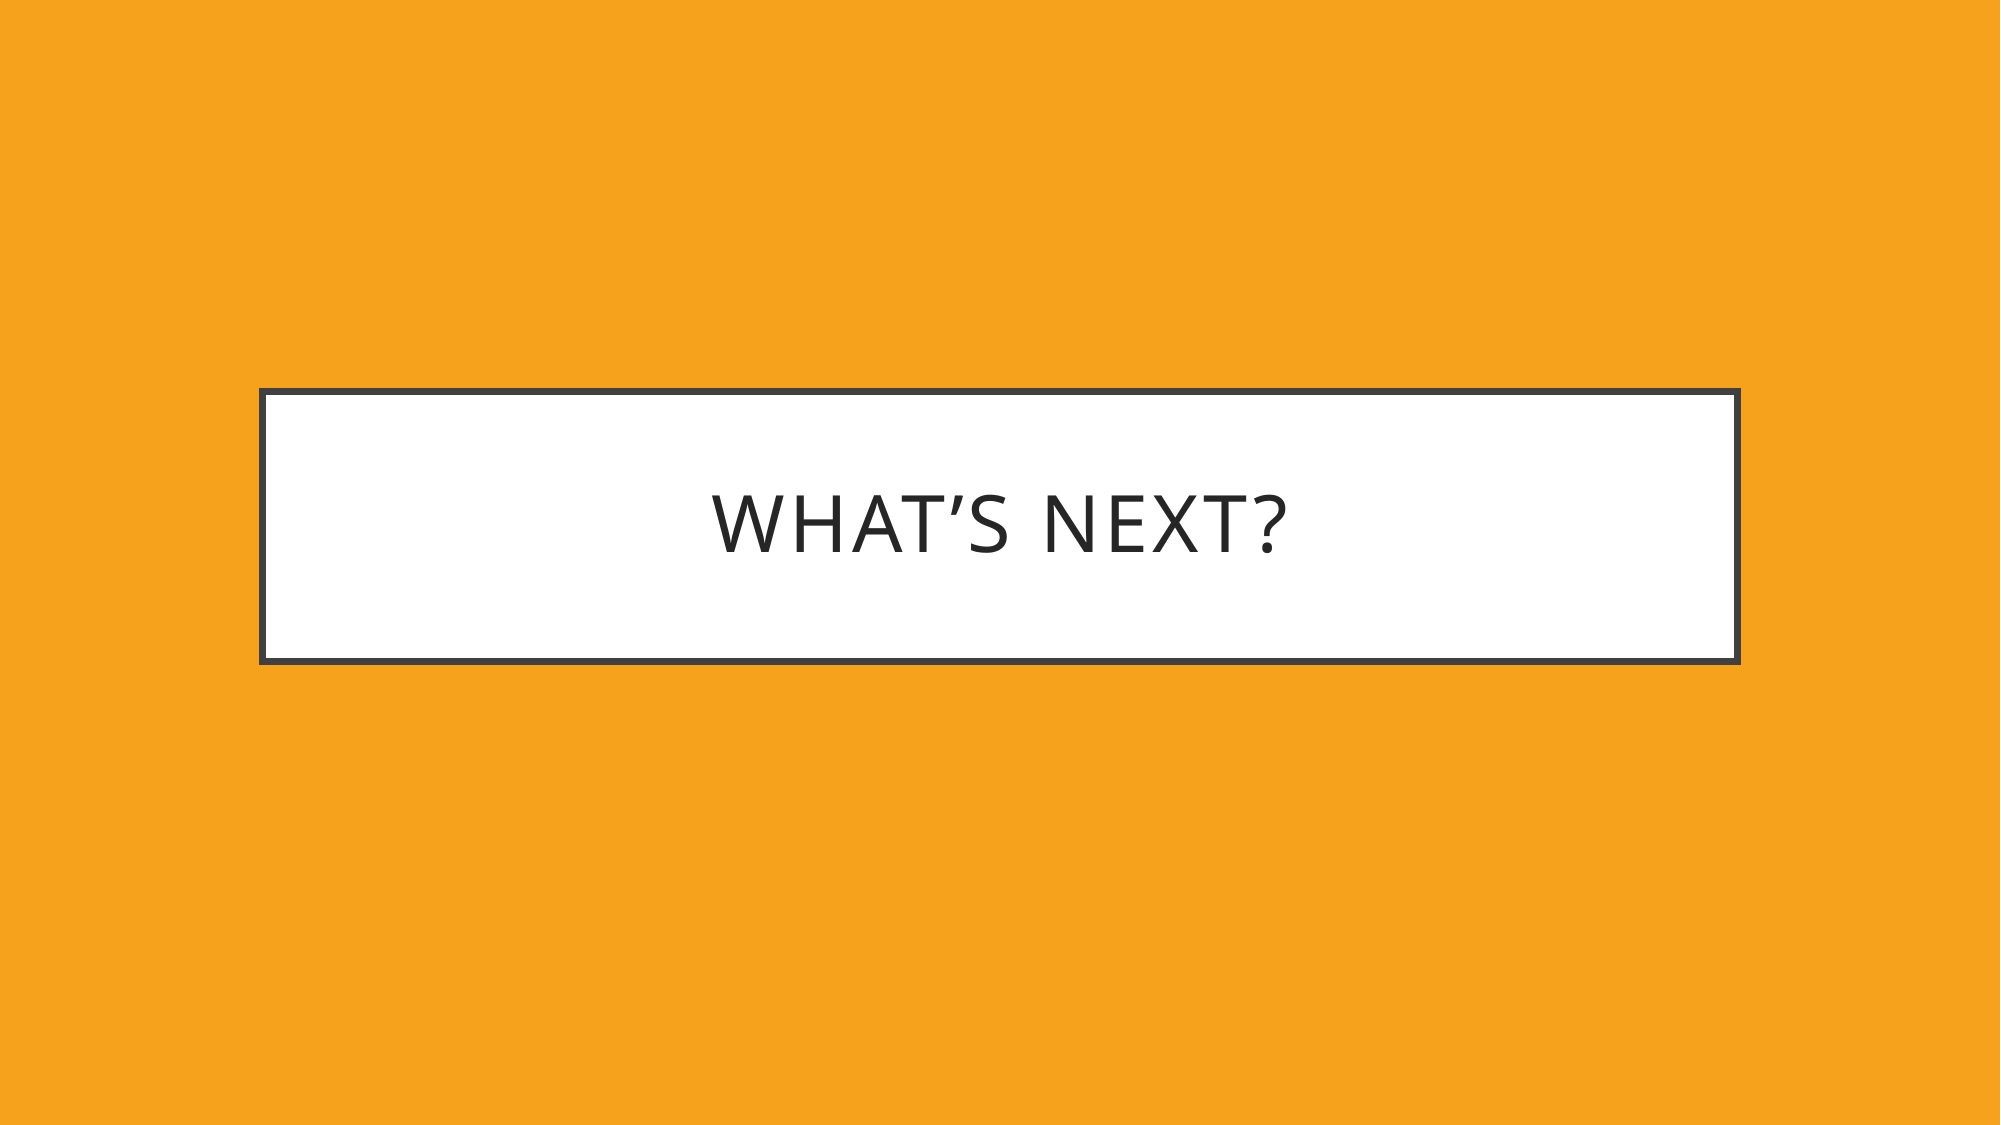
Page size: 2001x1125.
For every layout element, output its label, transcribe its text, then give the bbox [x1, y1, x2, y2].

title What’s next? [259, 388, 1741, 665]
